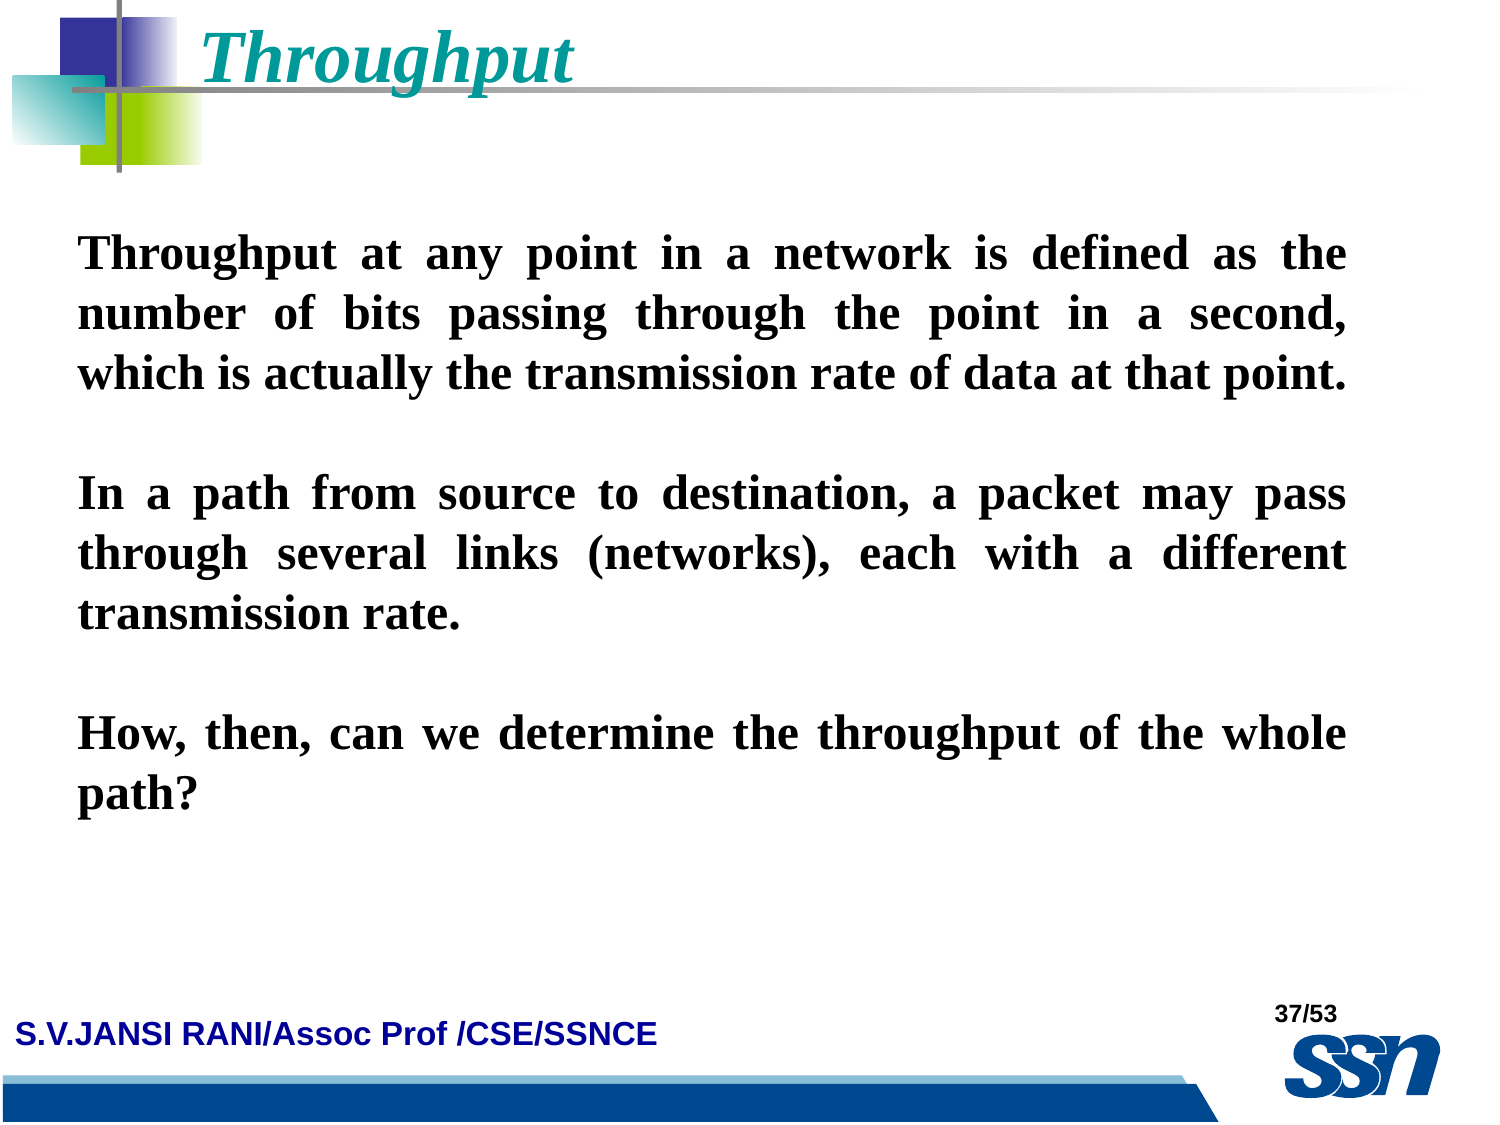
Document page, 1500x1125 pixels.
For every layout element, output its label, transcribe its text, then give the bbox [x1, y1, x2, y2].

text_box [122, 17, 177, 86]
text_box [72, 87, 183, 93]
text_box [12, 75, 105, 145]
text_box [116, 0, 122, 87]
text_box [116, 93, 122, 173]
text_box [122, 93, 141, 165]
text_box [589, 87, 1423, 93]
text_box Throughput [183, 0, 589, 105]
text_box [141, 93, 202, 165]
text_box [80, 93, 116, 165]
text_box [60, 17, 116, 86]
text_box Throughput at any point in a network is defined as the number of bits passing through the point in a second, which is actually the transmission rate of data at that point. In a path from source to destination, a packet may pass through several links (networks), each with a different transmission rate. How, then, can we determine the throughput of the whole path? [62, 212, 1363, 827]
